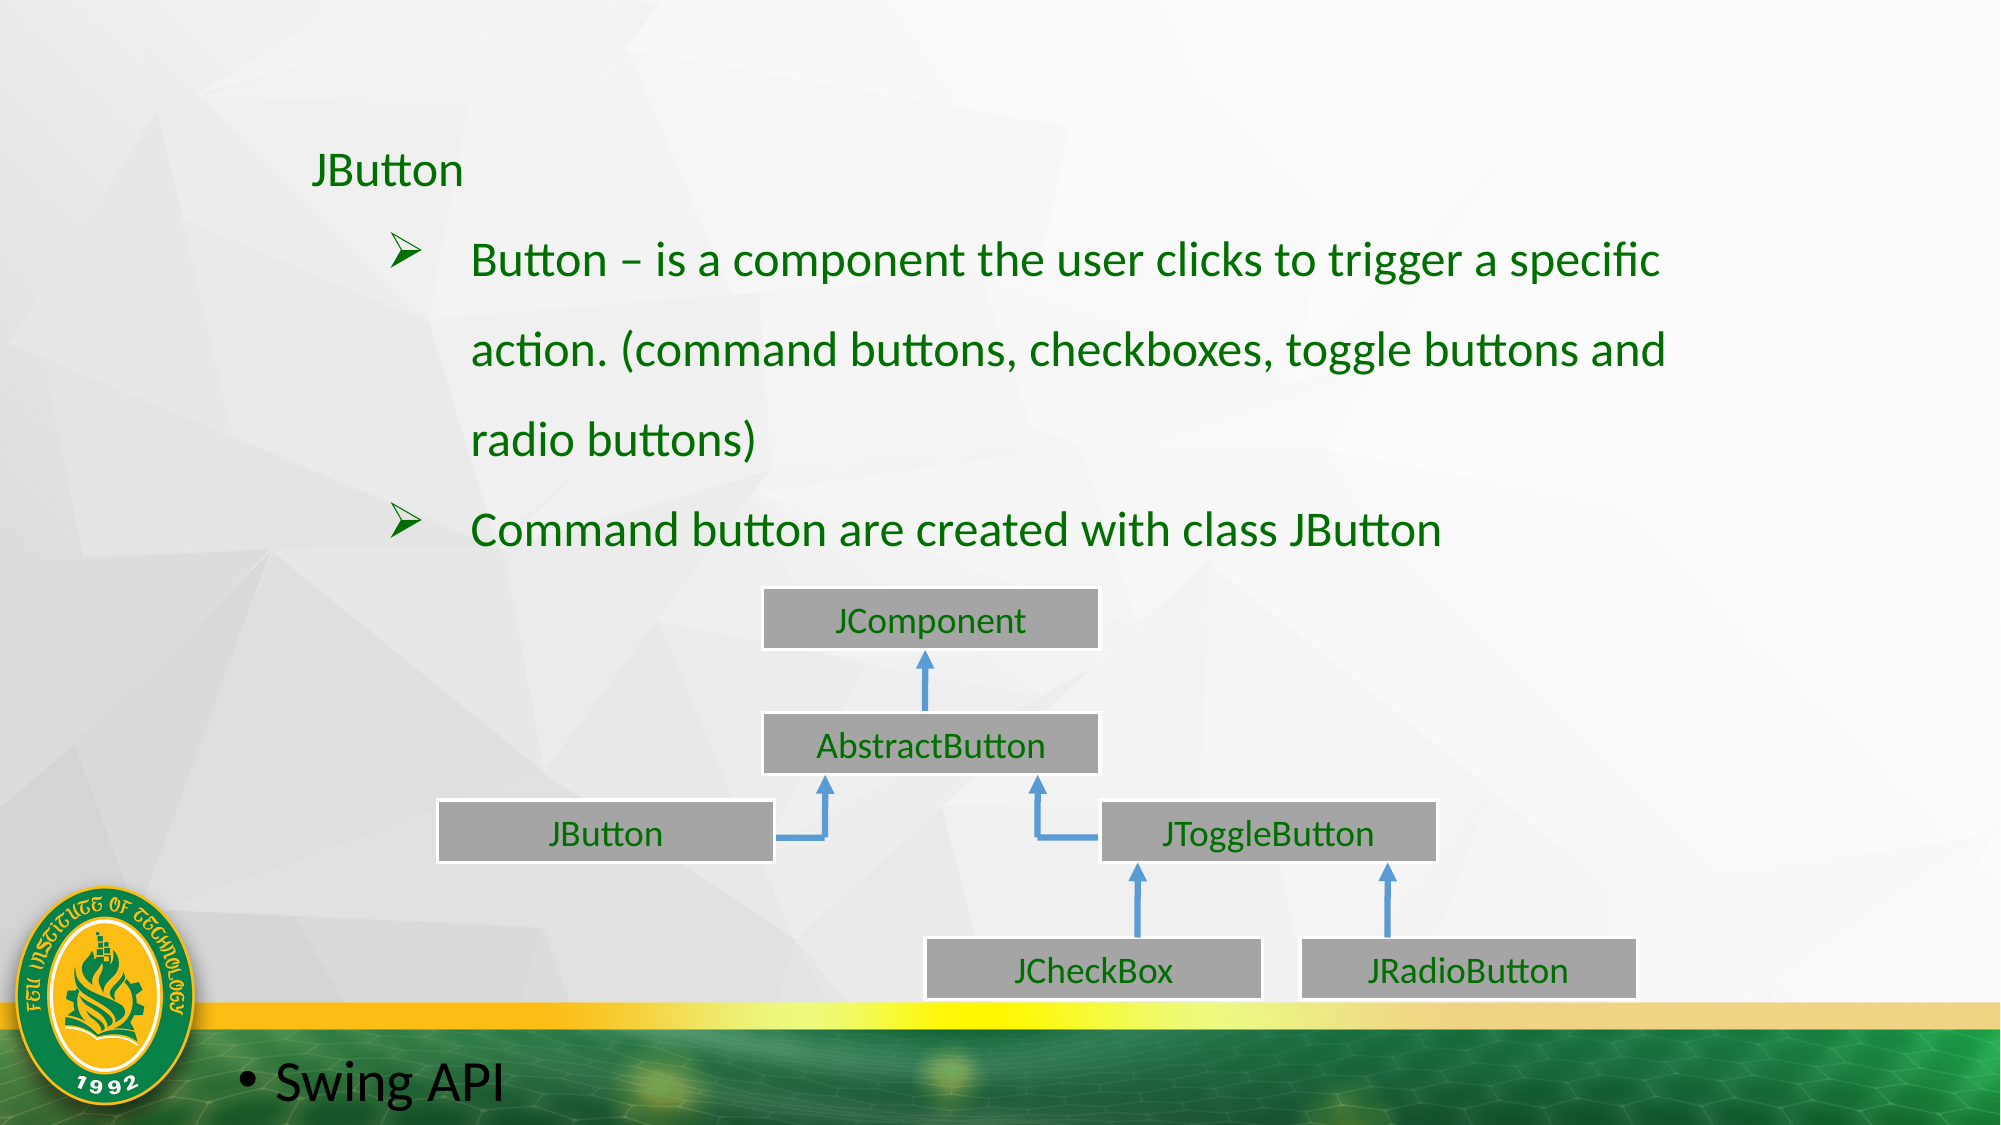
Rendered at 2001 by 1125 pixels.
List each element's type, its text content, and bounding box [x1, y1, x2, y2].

text_box Swing API [222, 1043, 1300, 1109]
picture [0, 0, 2001, 1125]
text_box JButton Button – is a component the user clicks to trigger a specific action. (command buttons, checkboxes, toggle buttons and radio buttons) Command button are created with class JButton [296, 98, 1697, 564]
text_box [437, 587, 1638, 1000]
